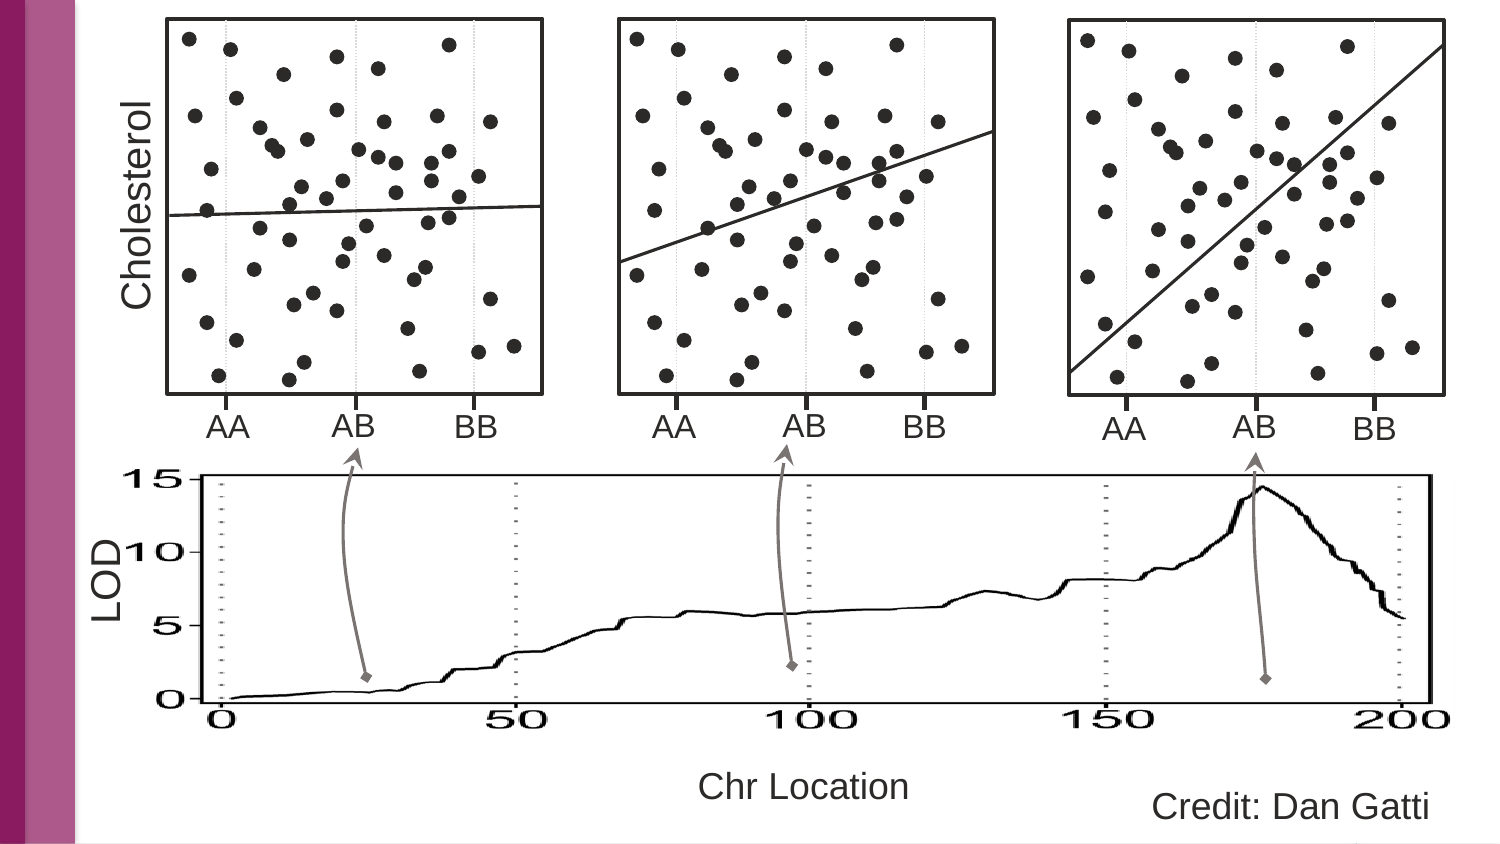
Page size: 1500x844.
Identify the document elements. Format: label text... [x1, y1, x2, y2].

text_box [427, 106, 447, 126]
text_box [284, 295, 304, 315]
text_box [1067, 381, 1121, 397]
text_box [845, 318, 865, 339]
text_box [1078, 31, 1098, 43]
text_box [617, 17, 996, 130]
text_box [929, 289, 948, 309]
text_box [480, 112, 500, 132]
text_box [857, 361, 877, 381]
text_box [250, 118, 270, 138]
text_box [929, 270, 996, 396]
text_box [633, 106, 653, 126]
text_box [751, 283, 771, 303]
text_box [294, 352, 314, 372]
text_box Chr Location [682, 754, 929, 815]
text_box [404, 270, 424, 290]
text_box [374, 246, 394, 266]
text_box [504, 336, 524, 356]
text_box [421, 172, 441, 191]
text_box AB [765, 396, 844, 451]
text_box [1338, 37, 1357, 43]
text_box [209, 366, 221, 386]
text_box [327, 301, 347, 321]
text_box [303, 283, 323, 303]
text_box [269, 142, 288, 161]
text_box [279, 370, 299, 390]
text_box [875, 106, 895, 126]
text_box [197, 313, 217, 333]
text_box [698, 118, 718, 129]
text_box [327, 47, 347, 67]
text_box [274, 65, 294, 85]
text_box [327, 100, 347, 120]
text_box BB [885, 397, 964, 453]
text_box [439, 141, 459, 161]
text_box AA [1084, 399, 1164, 454]
text_box [280, 194, 300, 204]
text_box [1260, 382, 1370, 397]
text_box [169, 205, 543, 216]
text_box [680, 271, 801, 396]
text_box AB [314, 396, 393, 451]
text_box [929, 343, 936, 362]
text_box [1178, 382, 1198, 391]
text_box [627, 271, 647, 285]
text_box BB [437, 397, 516, 453]
text_box [201, 159, 221, 179]
text_box [421, 153, 441, 173]
text_box [418, 224, 438, 233]
text_box [368, 147, 388, 167]
text_box [165, 17, 544, 206]
text_box [929, 112, 948, 129]
text_box [179, 265, 199, 285]
text_box [868, 271, 882, 277]
text_box [200, 200, 214, 204]
text_box [361, 140, 369, 159]
text_box Credit: Dan Gatti [1136, 774, 1455, 834]
text_box [231, 88, 246, 108]
text_box [179, 29, 199, 49]
text_box [1379, 379, 1446, 397]
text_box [617, 130, 996, 264]
text_box [656, 366, 671, 386]
text_box [361, 224, 469, 396]
text_box [386, 153, 406, 173]
text_box [449, 187, 469, 204]
text_box [1067, 18, 1446, 47]
text_box [727, 370, 747, 390]
text_box [231, 40, 241, 60]
text_box [479, 166, 489, 186]
text_box [732, 295, 752, 315]
text_box BB [1335, 399, 1414, 454]
text_box [398, 318, 418, 339]
text_box [480, 289, 500, 309]
text_box [721, 65, 741, 85]
text_box [361, 224, 376, 236]
text_box [250, 224, 270, 238]
text_box [280, 230, 300, 250]
text_box [410, 361, 430, 381]
text_box [374, 112, 394, 132]
text_box [316, 189, 336, 204]
text_box [439, 35, 459, 55]
text_box [692, 271, 712, 279]
text_box [231, 330, 246, 350]
text_box [822, 112, 842, 129]
text_box [442, 224, 457, 228]
text_box [916, 345, 920, 360]
text_box [231, 224, 351, 396]
text_box [262, 135, 282, 155]
text_box [645, 313, 665, 333]
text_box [1068, 44, 1444, 374]
text_box [339, 234, 351, 254]
text_box [810, 271, 920, 396]
text_box [680, 88, 694, 108]
text_box [887, 35, 907, 55]
text_box [1246, 451, 1263, 468]
text_box [185, 106, 205, 126]
picture [99, 469, 1455, 729]
text_box [1108, 382, 1121, 387]
text_box [617, 270, 671, 396]
text_box [165, 222, 221, 396]
text_box [775, 100, 795, 120]
text_box [368, 59, 388, 79]
text_box [479, 342, 489, 362]
text_box [297, 130, 317, 150]
text_box [333, 171, 351, 191]
text_box [386, 183, 406, 203]
text_box [627, 29, 647, 49]
text_box AA [634, 397, 714, 453]
text_box LOD [70, 410, 136, 752]
text_box [680, 40, 688, 59]
text_box [775, 301, 795, 321]
text_box [852, 271, 872, 290]
text_box [680, 330, 694, 350]
text_box [479, 222, 544, 396]
text_box [816, 59, 836, 79]
text_box [742, 352, 762, 372]
text_box [333, 251, 351, 271]
text_box [291, 177, 312, 197]
text_box [342, 447, 363, 468]
text_box [952, 336, 972, 356]
text_box AA [188, 397, 268, 453]
text_box [244, 259, 264, 279]
text_box [415, 257, 436, 277]
text_box AB [1215, 397, 1294, 453]
text_box [1130, 382, 1251, 397]
text_box Cholesterol [101, 20, 167, 392]
text_box [773, 444, 794, 468]
text_box [775, 47, 795, 67]
